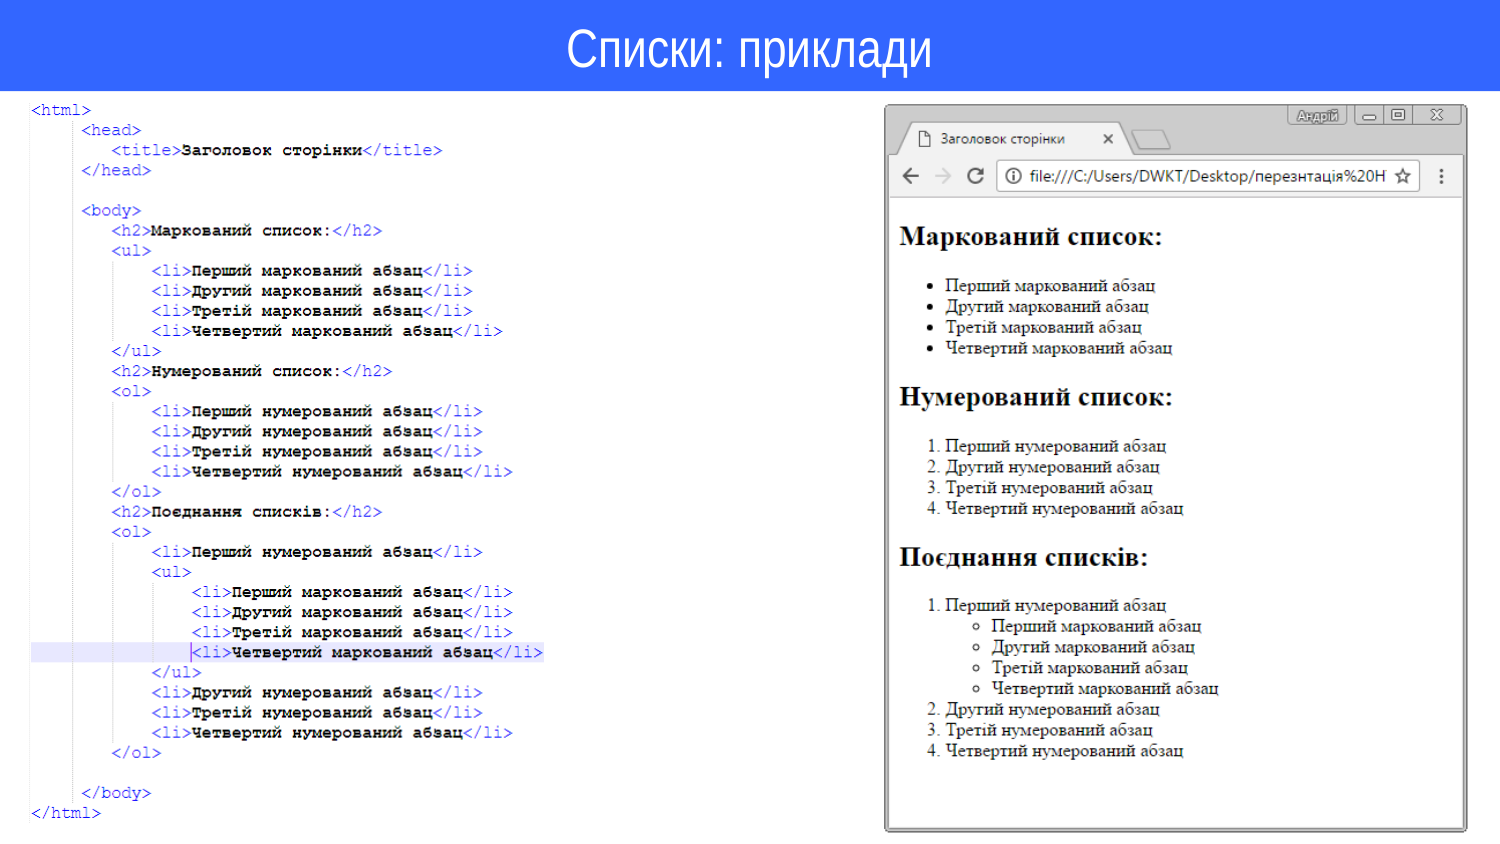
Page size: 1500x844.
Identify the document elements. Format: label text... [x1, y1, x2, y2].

title Списки: приклади [0, 0, 1500, 92]
picture [882, 102, 1471, 837]
picture [29, 102, 544, 824]
